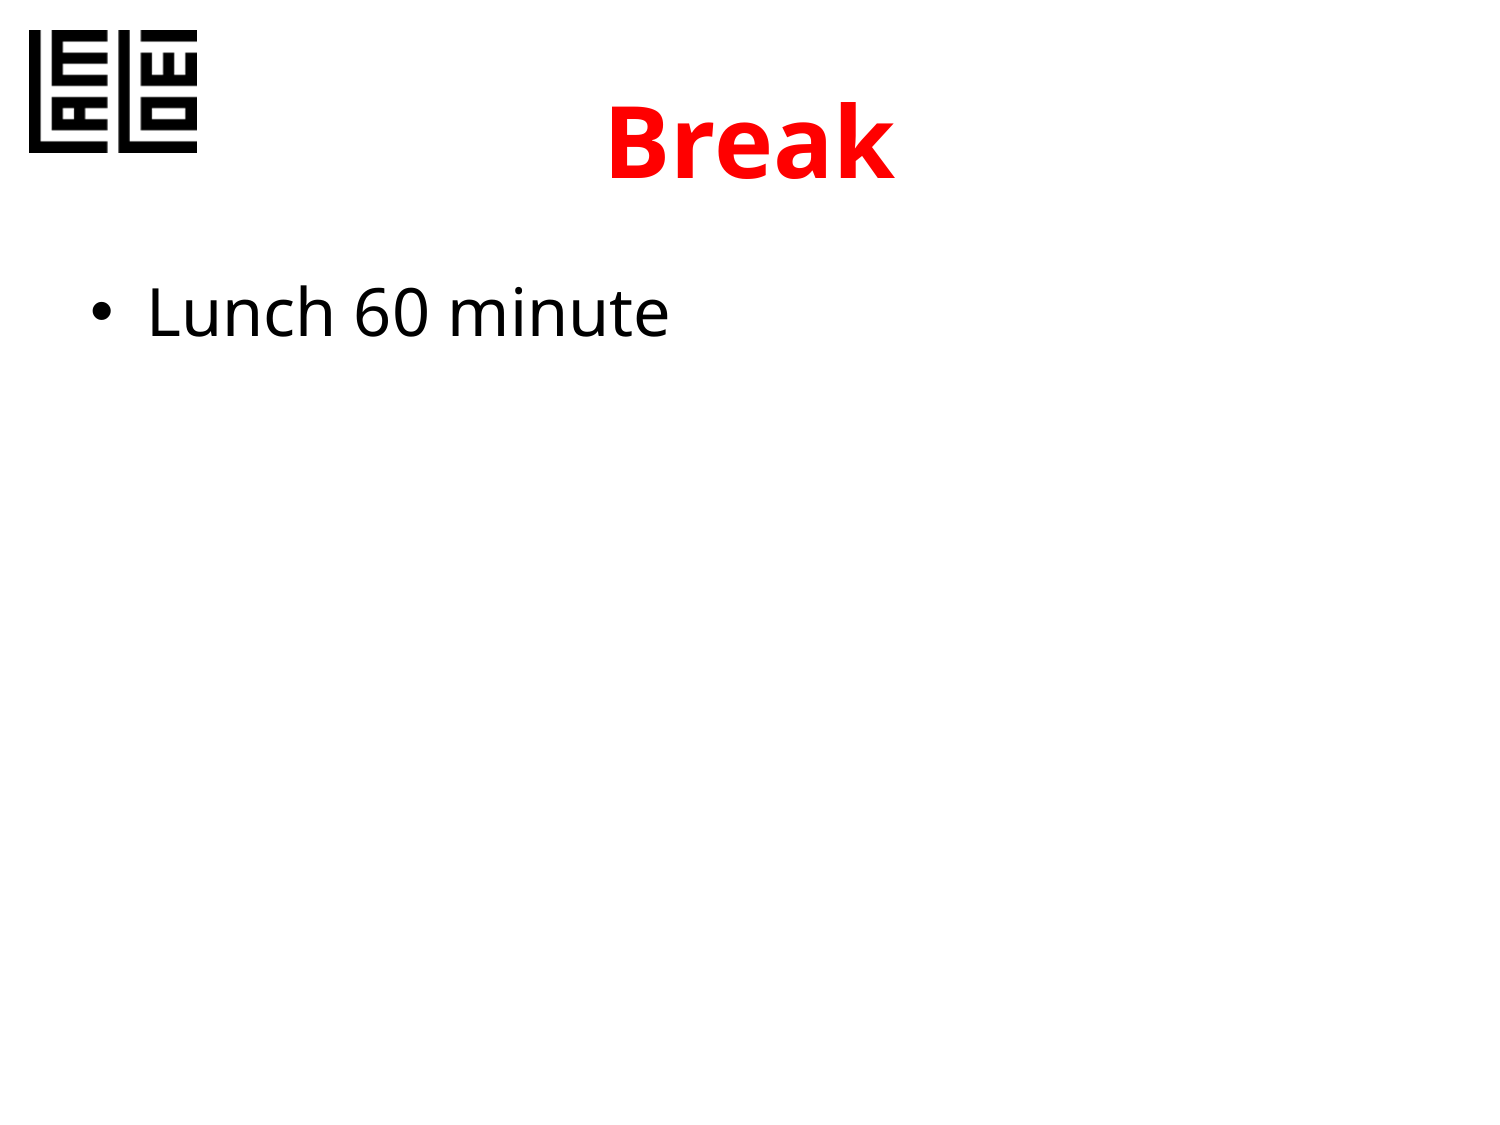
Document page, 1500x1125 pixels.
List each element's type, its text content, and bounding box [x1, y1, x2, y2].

picture [29, 30, 197, 153]
title Break [75, 45, 1425, 233]
list Lunch 60 minute [75, 262, 1425, 1005]
